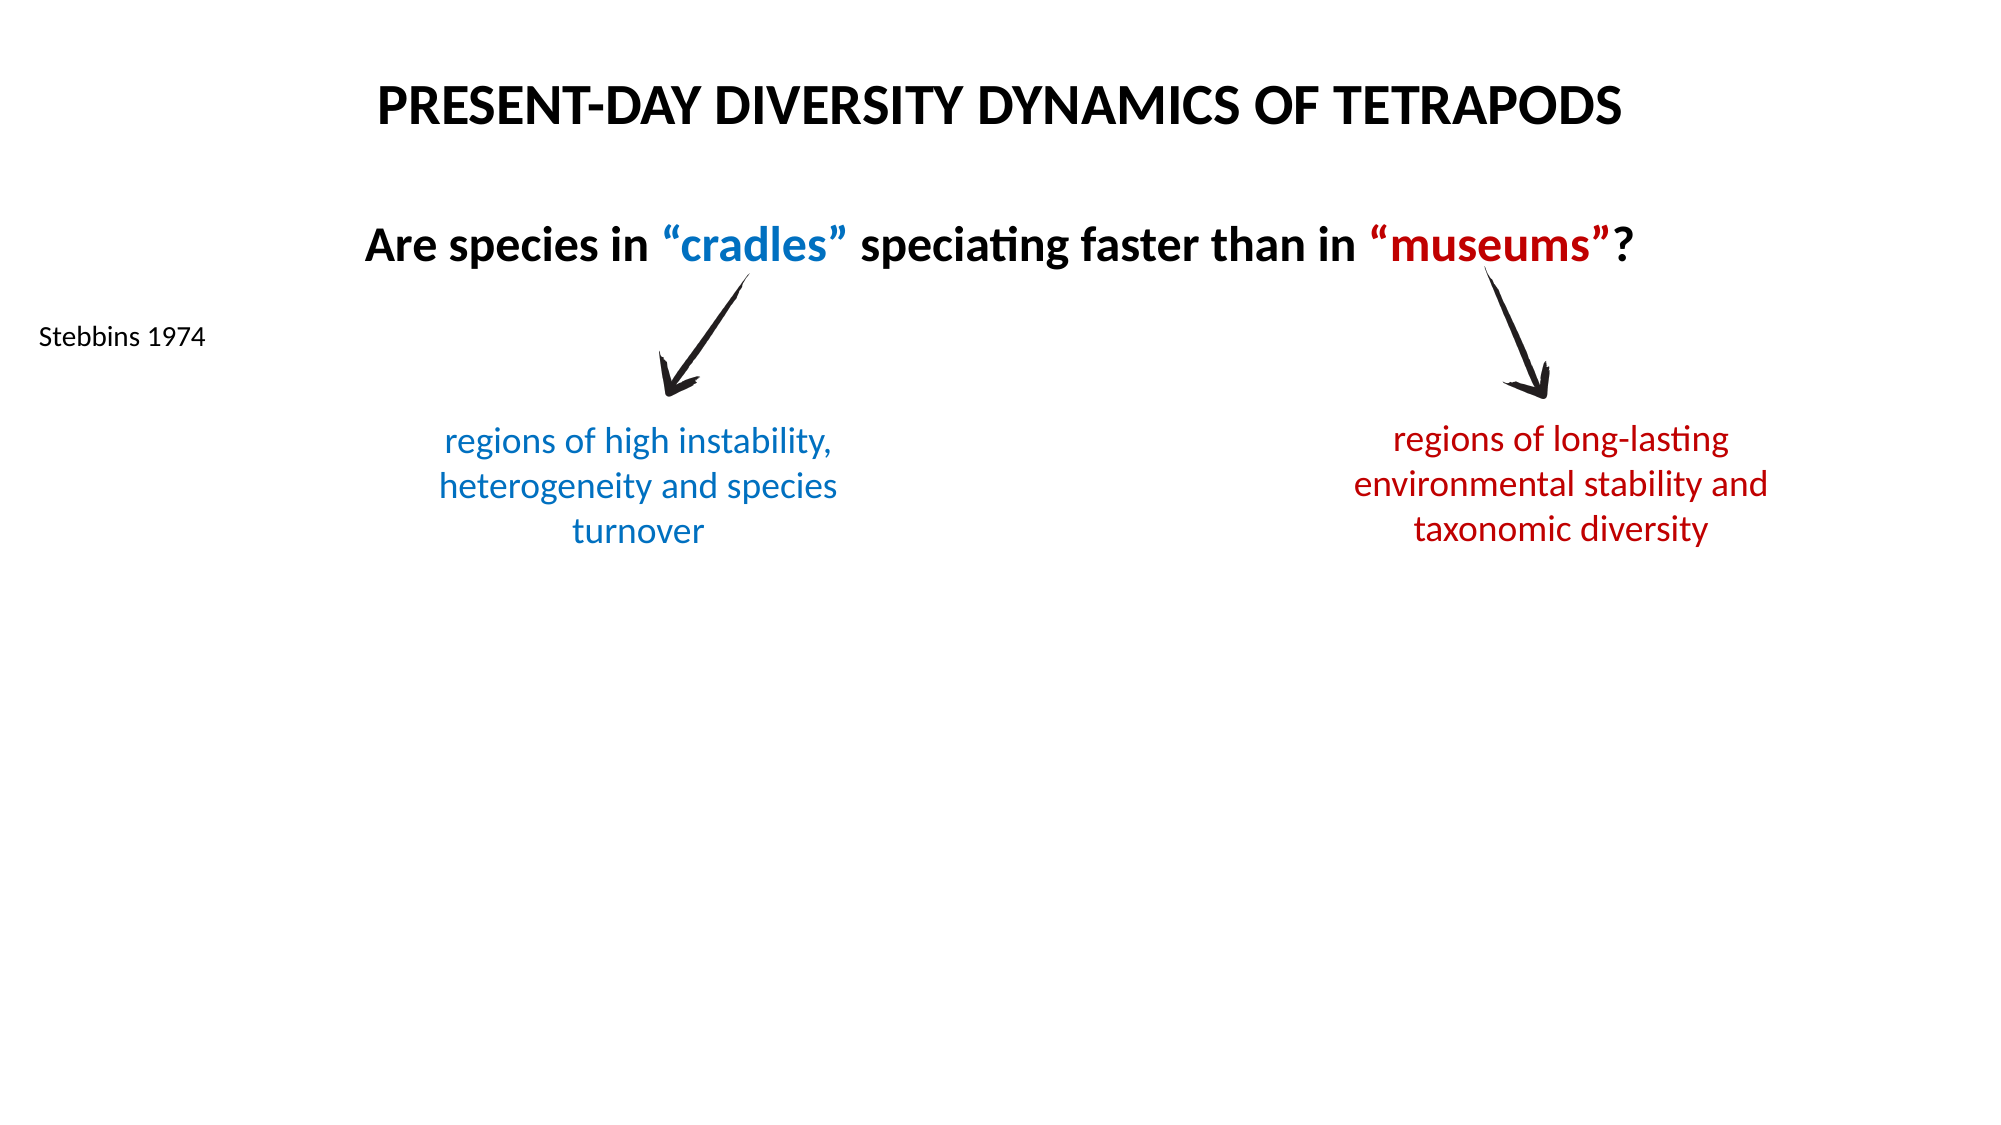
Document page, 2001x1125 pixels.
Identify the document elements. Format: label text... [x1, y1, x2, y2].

text_box Are species in “cradles” speciating faster than in “museums”? [225, 204, 1775, 279]
text_box regions of long-lasting environmental stability and taxonomic diversity [1311, 406, 1812, 557]
picture [628, 303, 782, 356]
text_box Stebbins 1974 [24, 310, 221, 360]
picture [1433, 306, 1585, 359]
text_box PRESENT-DAY DIVERSITY DYNAMICS OF TETRAPODS [330, 58, 1670, 144]
text_box regions of high instability, heterogeneity and species turnover [423, 408, 854, 559]
